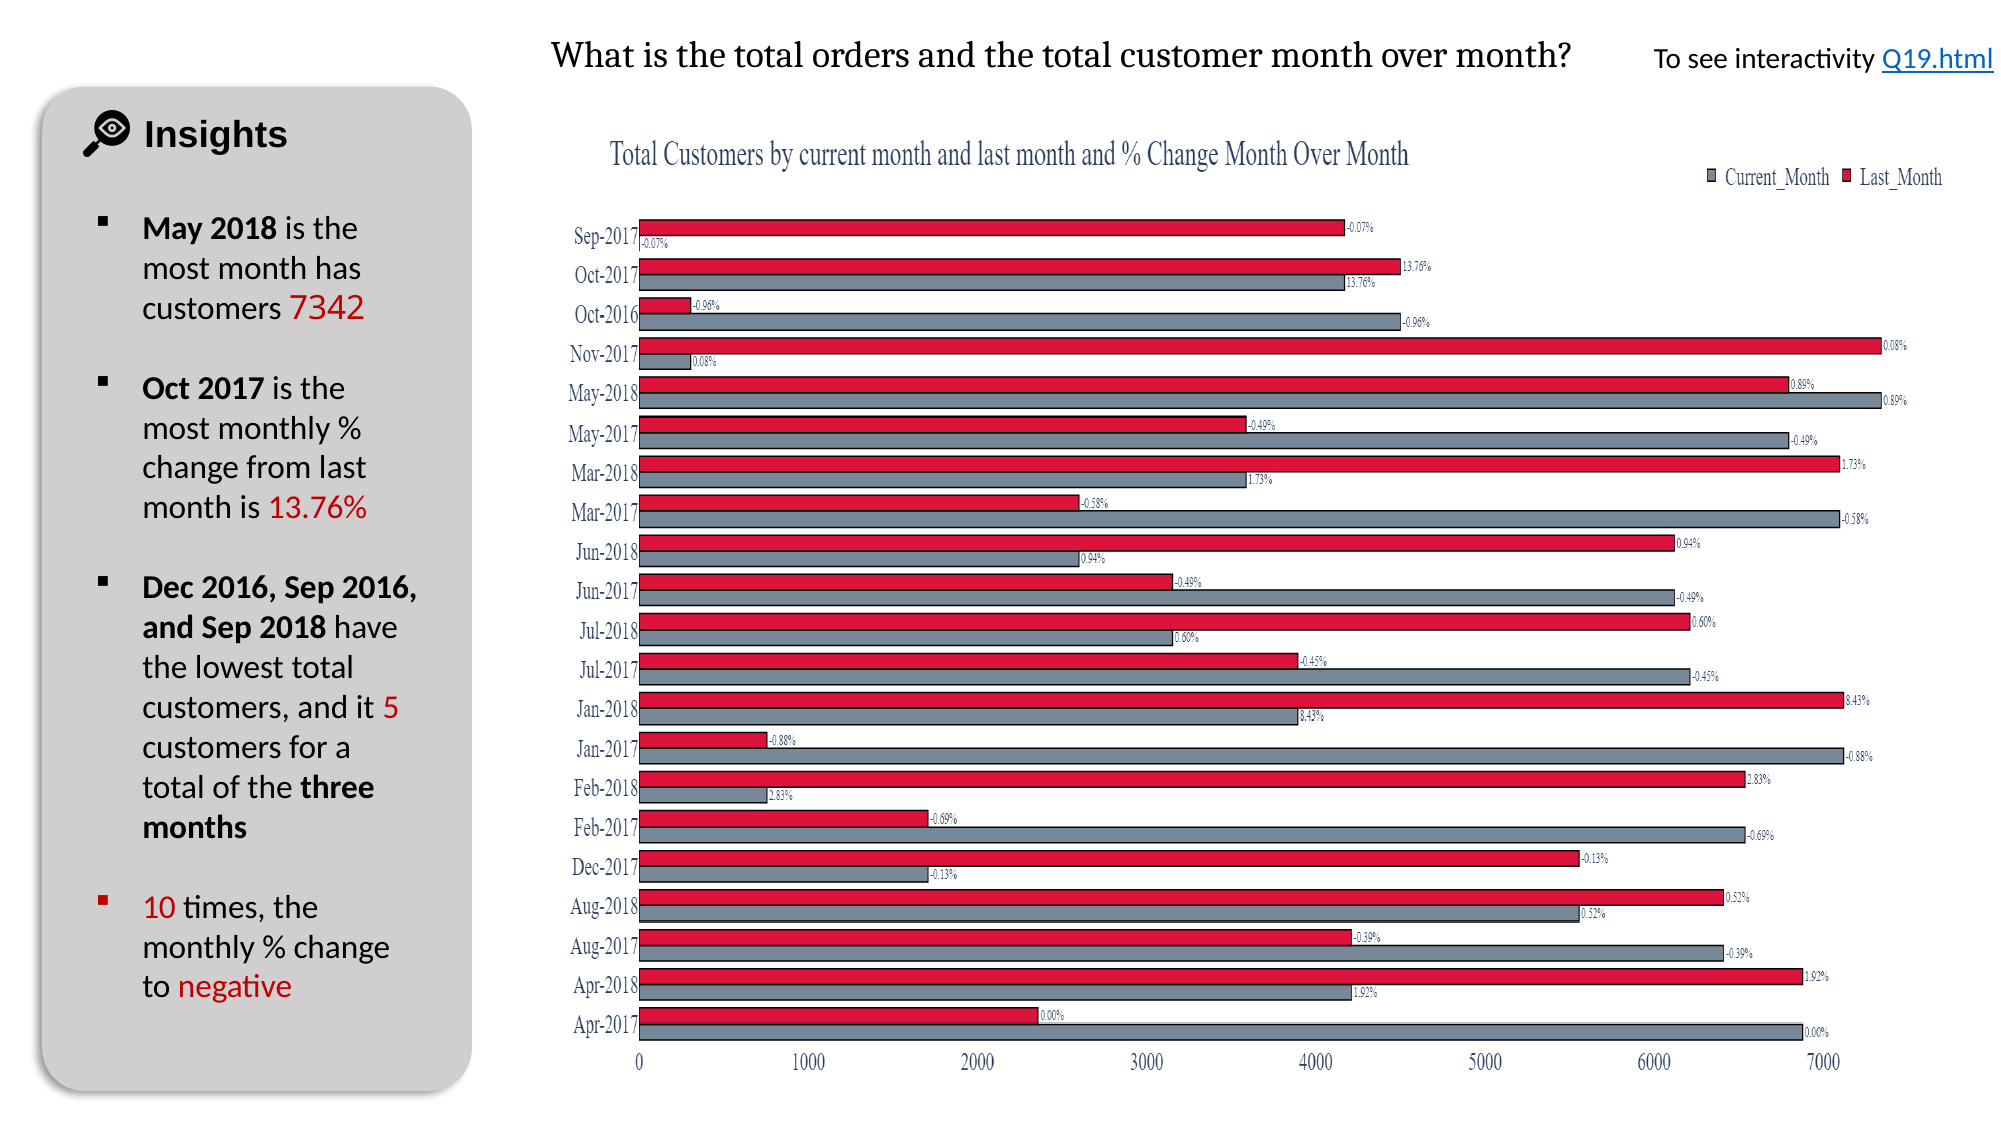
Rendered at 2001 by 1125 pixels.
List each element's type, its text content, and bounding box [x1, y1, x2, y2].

text_box Insights [129, 103, 325, 163]
text_box May 2018 is the most month has customers 7342 Oct 2017 is the most monthly % change from last month is 13.76% Dec 2016, Sep 2016, and Sep 2018 have the lowest total customers, and it 5 customers for a total of the three months 10 times, the monthly % change to negative [80, 198, 434, 1012]
text_box What is the total orders and the total customer month over month? [536, 22, 1640, 82]
picture [536, 115, 2000, 1125]
text_box [41, 85, 473, 1092]
picture [82, 110, 130, 157]
text_box To see interactivity Q19.html [1640, 32, 2000, 82]
